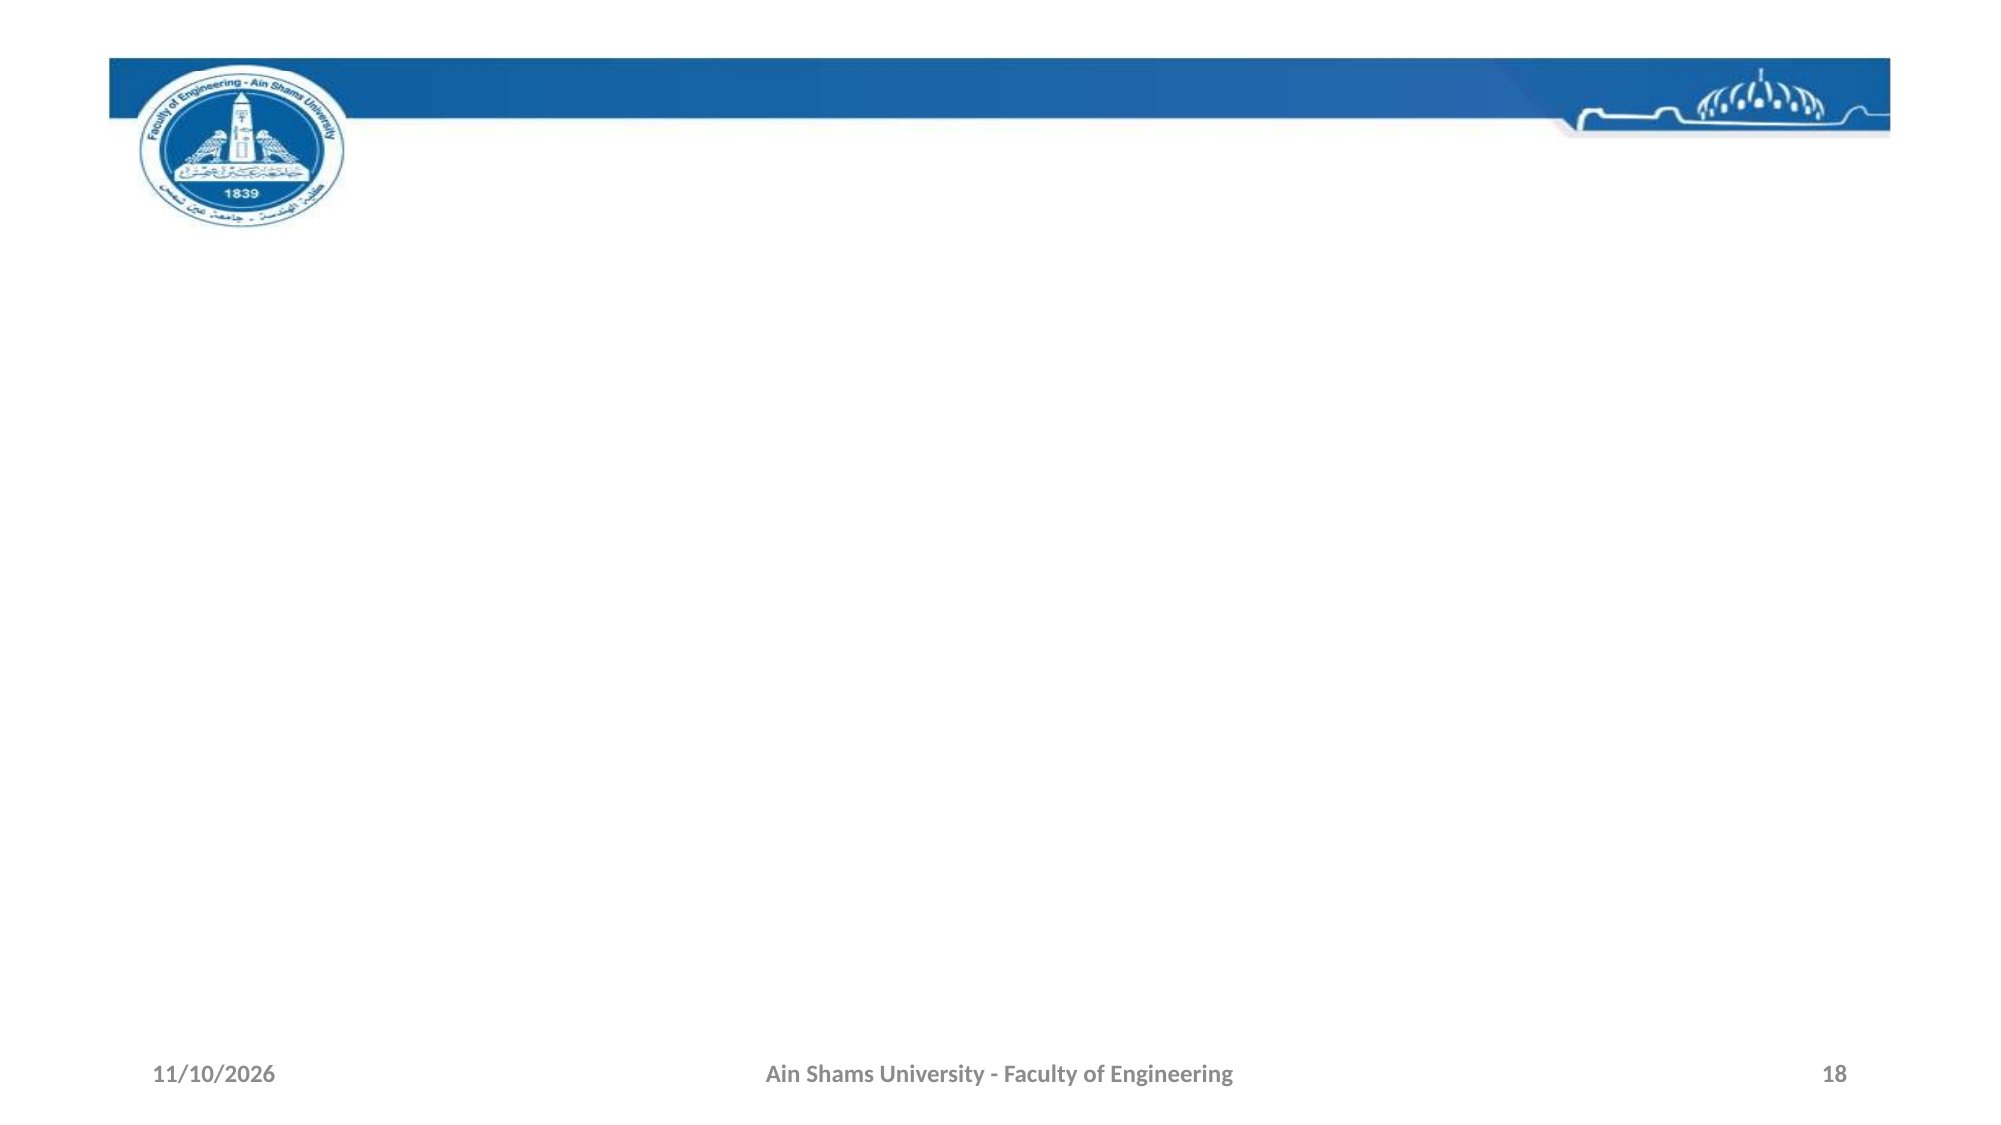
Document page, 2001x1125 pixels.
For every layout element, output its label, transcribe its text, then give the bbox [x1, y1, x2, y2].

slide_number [137, 1042, 588, 1103]
picture [108, 57, 1891, 229]
slide_number 18 [1412, 1042, 1863, 1103]
footer Ain Shams University - Faculty of Engineering [662, 1042, 1338, 1103]
